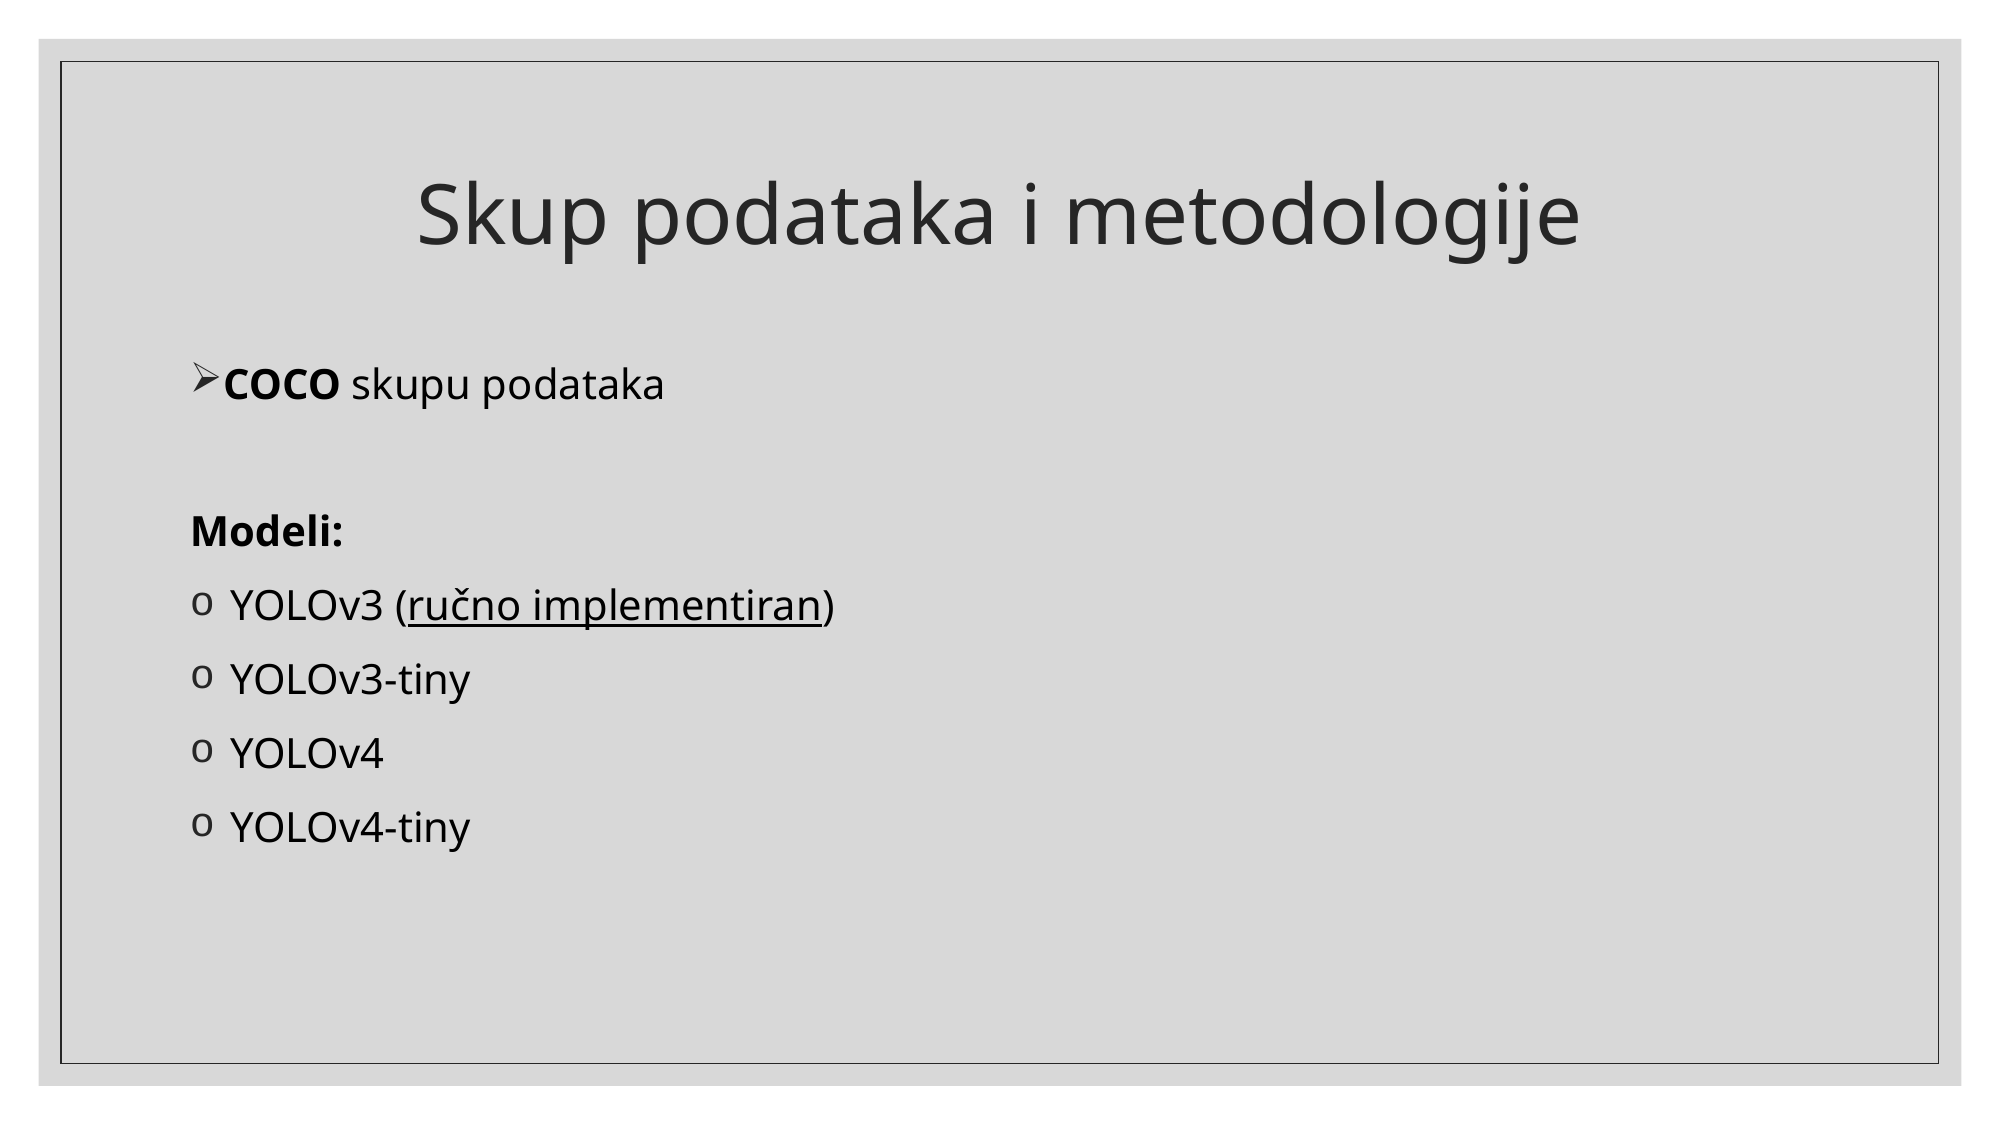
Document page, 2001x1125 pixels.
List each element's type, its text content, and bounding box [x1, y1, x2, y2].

list COCO skupu podataka Modeli: YOLOv3 (ručno implementiran) YOLOv3-tiny YOLOv4 YOLOv4-tiny [174, 345, 1825, 977]
title Skup podataka i metodologije [174, 105, 1825, 331]
